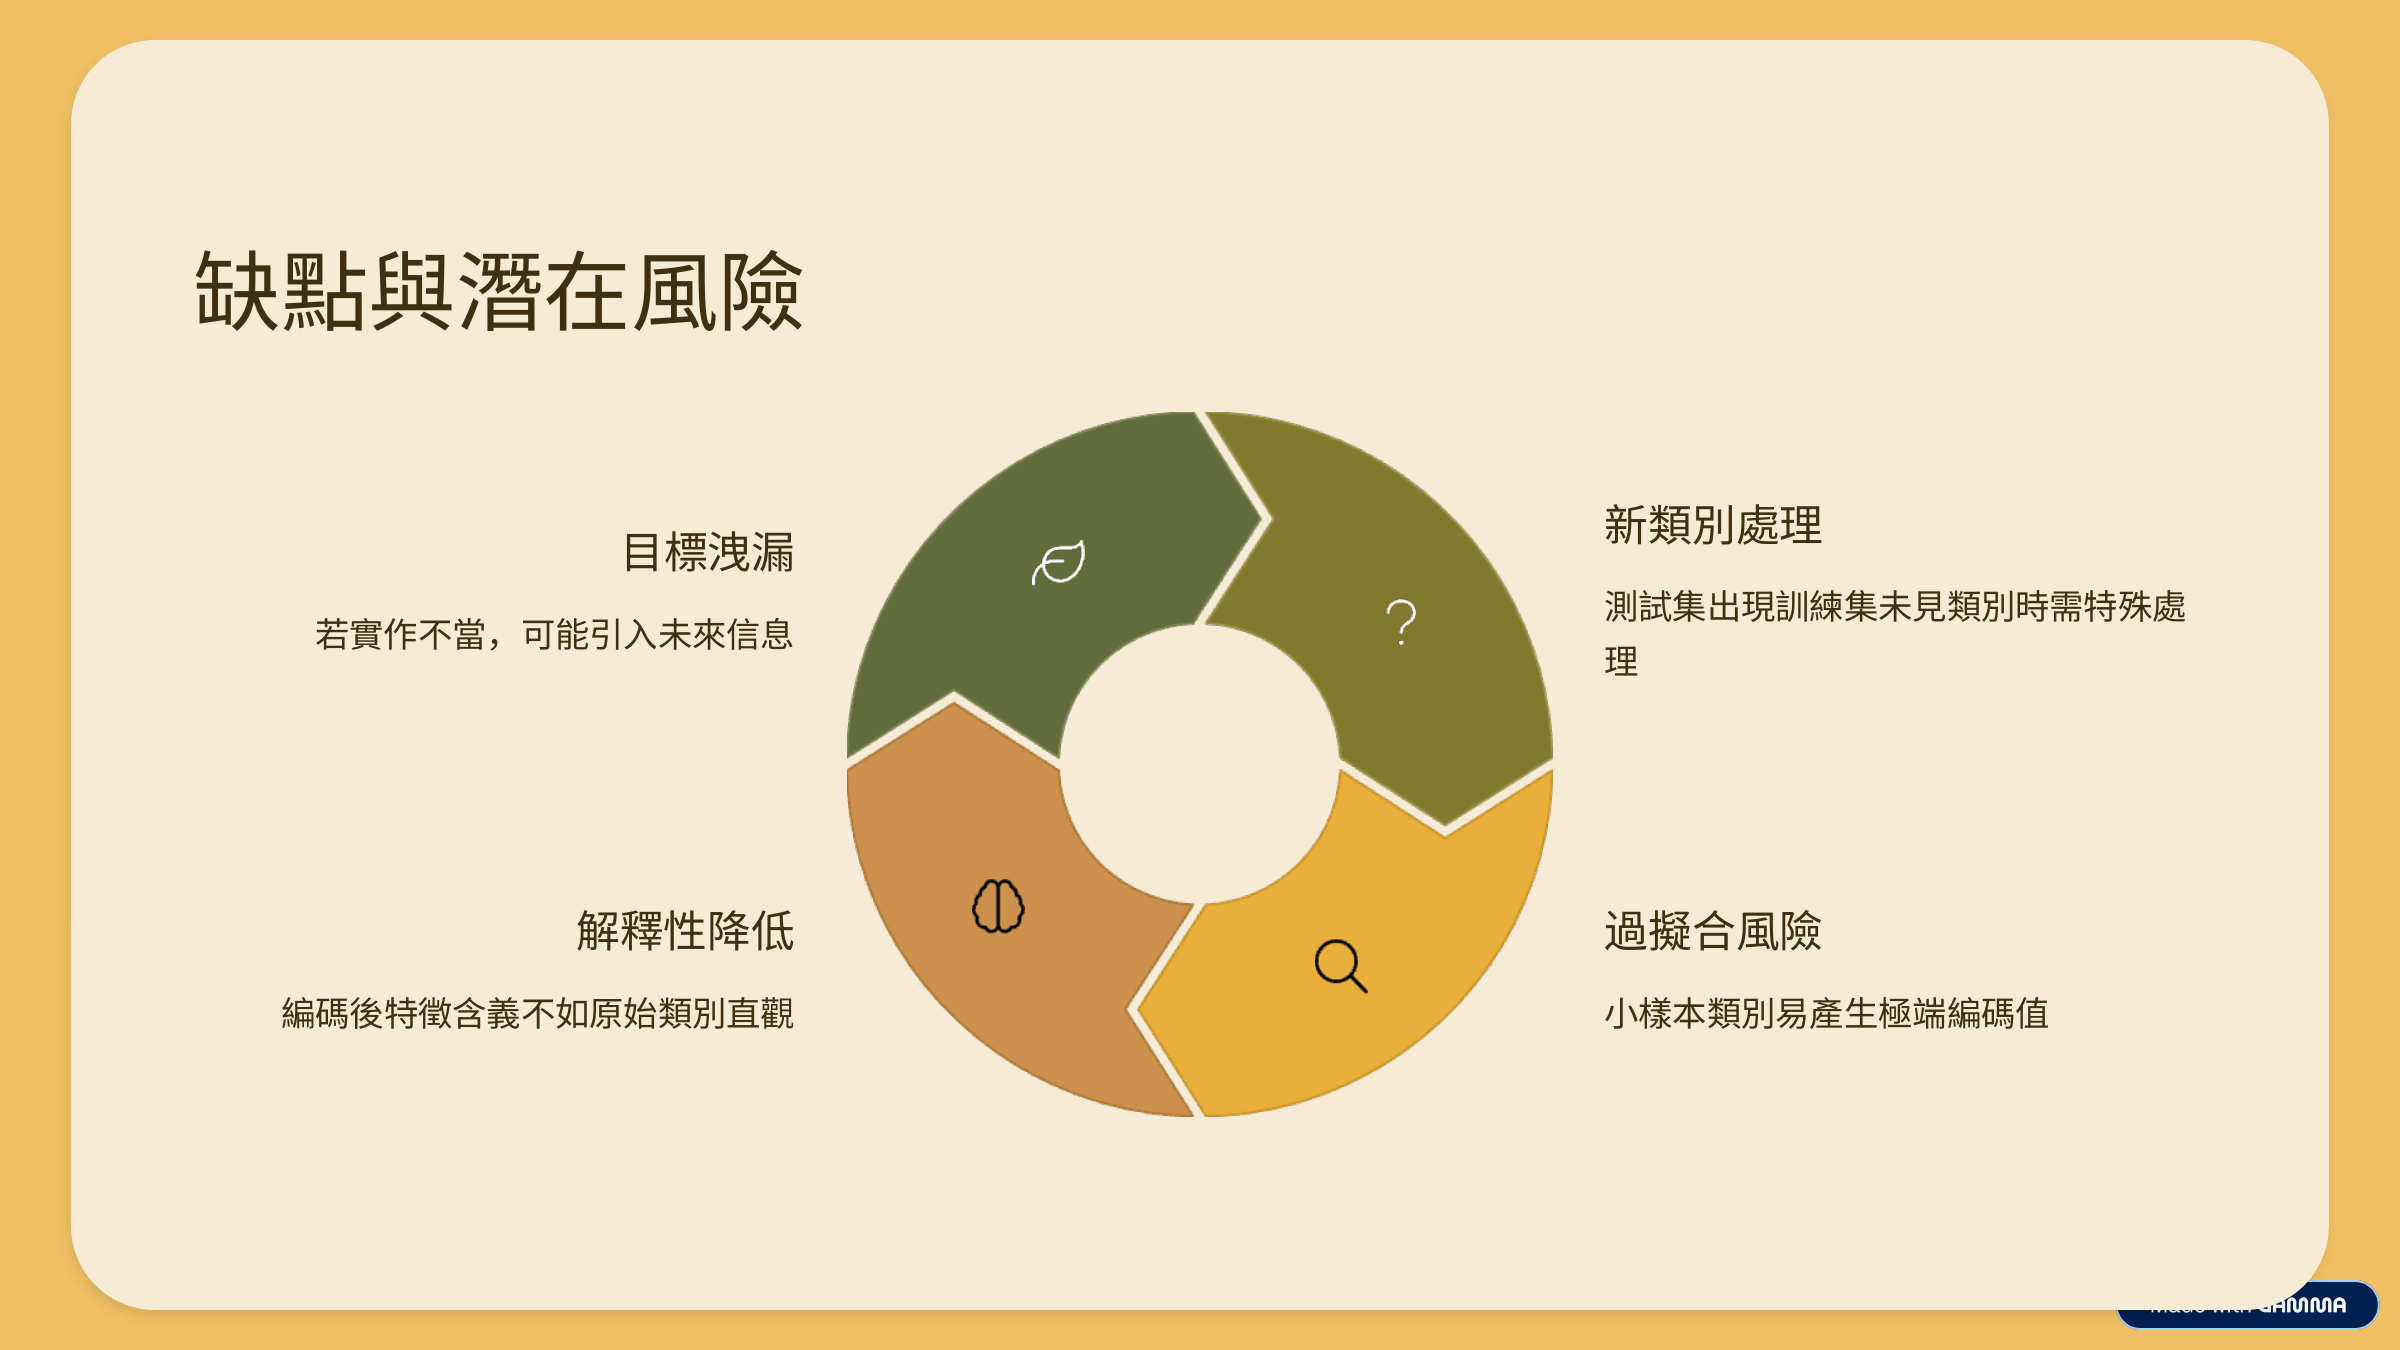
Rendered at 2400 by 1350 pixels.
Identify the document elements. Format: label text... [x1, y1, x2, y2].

text_box 過擬合風險 [1604, 902, 2043, 957]
picture [2106, 1271, 2389, 1339]
text_box 解釋性降低 [357, 902, 796, 957]
text_box 若實作不當，可能引入未來信息 [193, 599, 796, 656]
text_box 新類別處理 [1604, 495, 2043, 551]
text_box 缺點與潛在風險 [193, 233, 1069, 343]
text_box 小樣本類別易產生極端編碼值 [1604, 977, 2207, 1034]
text_box 測試集出現訓練集未見類別時需特殊處理 [1604, 571, 2207, 684]
text_box [70, 39, 2329, 1310]
text_box 編碼後特徵含義不如原始類別直觀 [193, 977, 796, 1034]
picture [847, 412, 1553, 1117]
text_box 目標洩漏 [357, 523, 796, 579]
